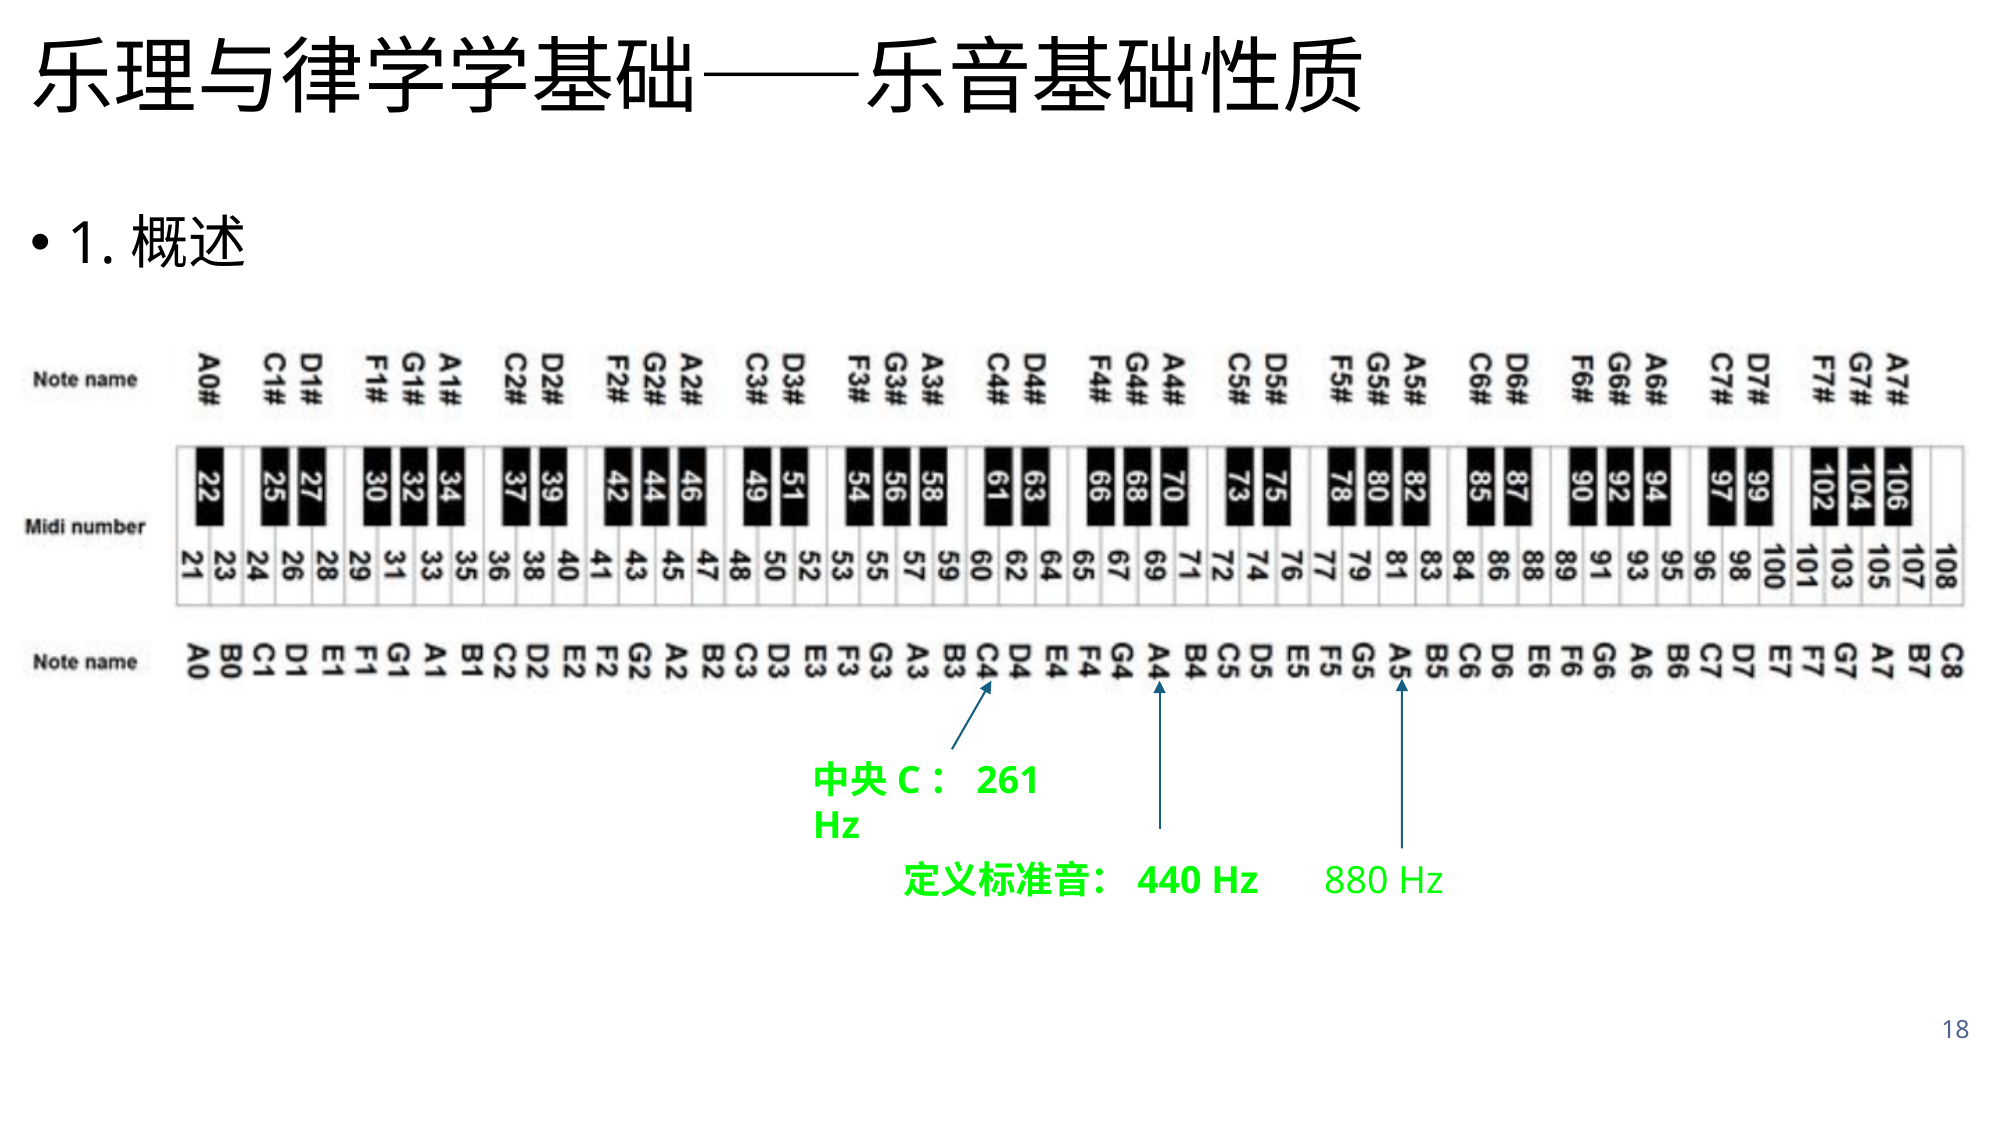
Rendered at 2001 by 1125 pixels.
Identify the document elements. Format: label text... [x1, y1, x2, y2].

list 1.概述 [15, 723, 1985, 953]
text_box 中央C：261 Hz [798, 749, 1106, 854]
text_box 定义标准音：440 Hz [888, 848, 1295, 908]
picture [0, 321, 2000, 723]
text_box 18 [1534, 1000, 1985, 1061]
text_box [951, 680, 992, 750]
text_box 880 Hz [1309, 848, 1495, 908]
list 1.概述 [15, 205, 1985, 321]
title 乐理与律学学基础——乐音基础性质 [15, 27, 1985, 133]
